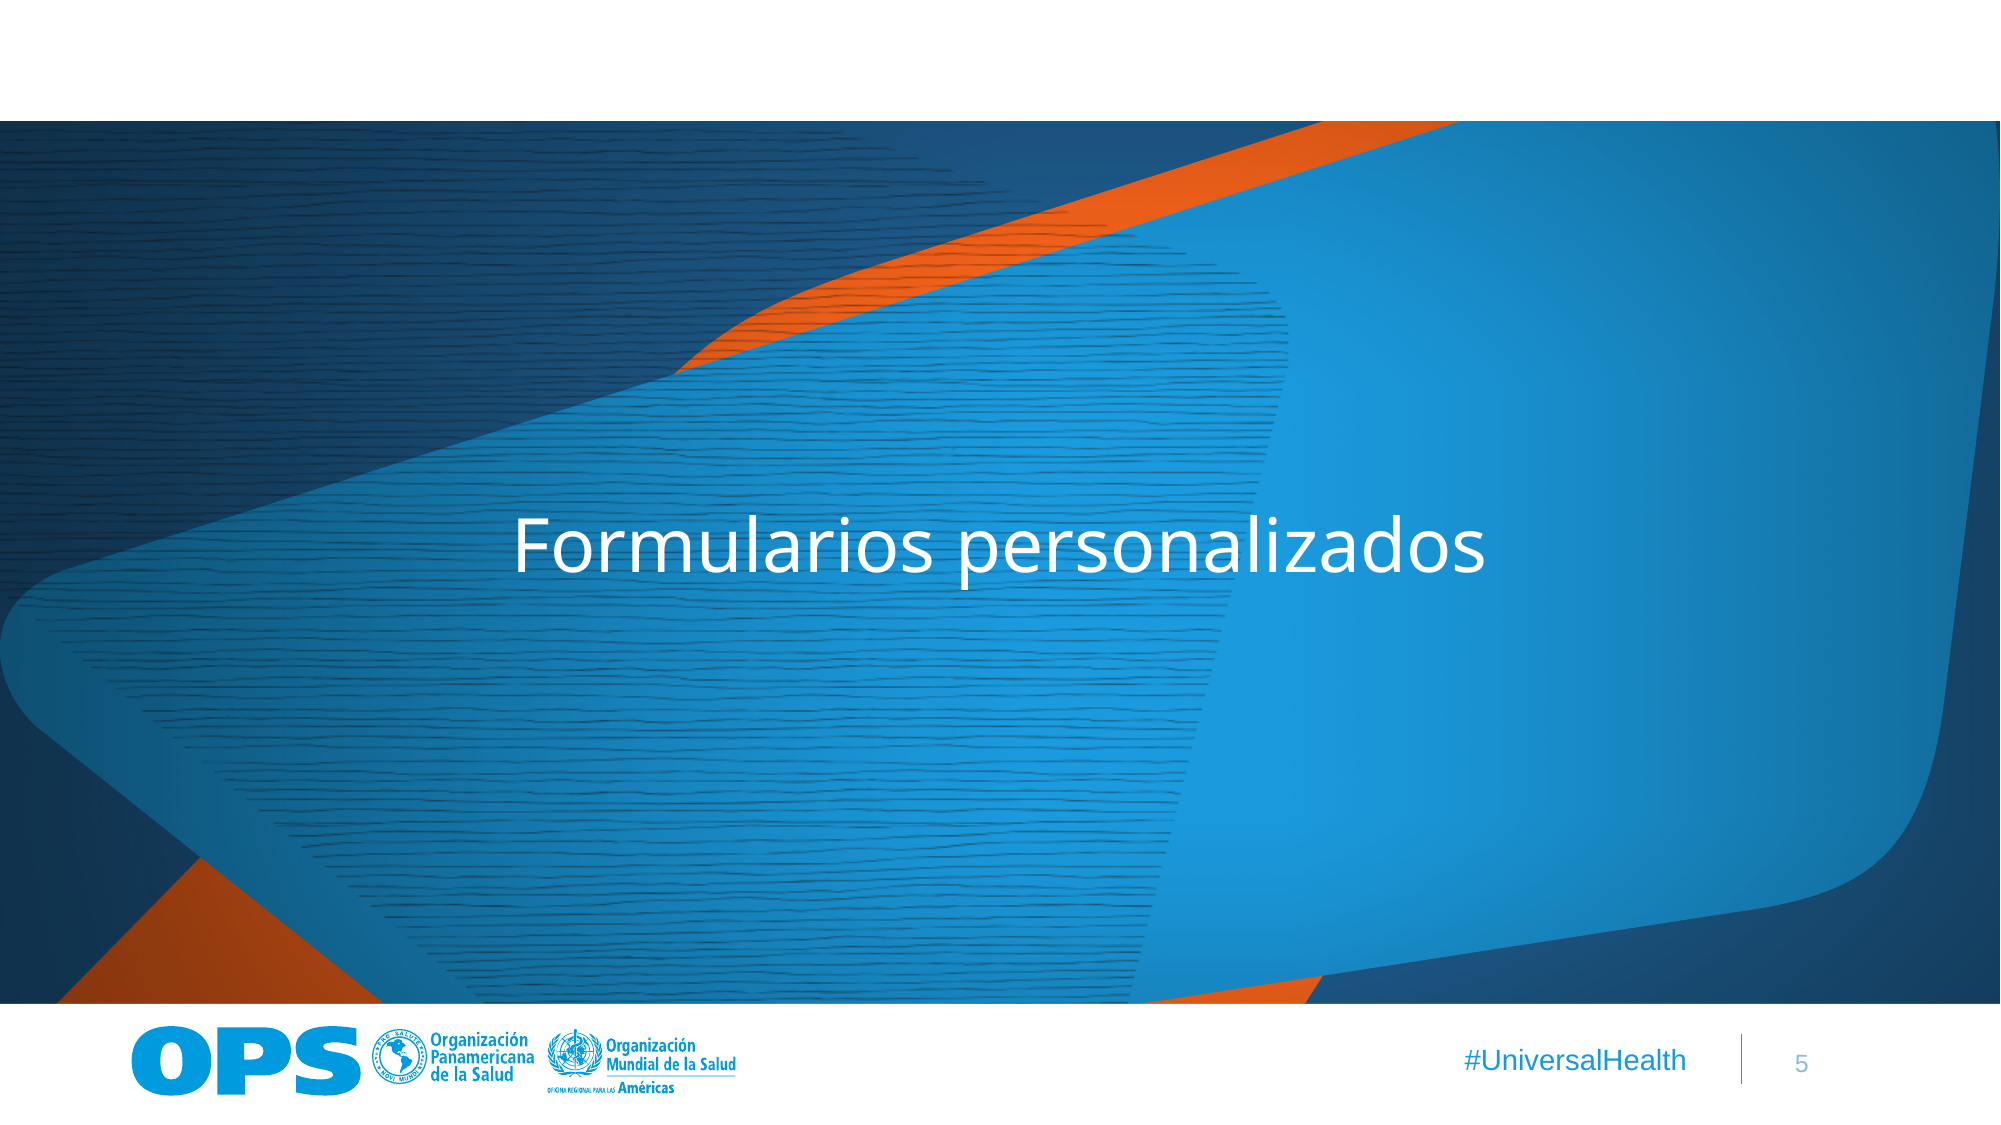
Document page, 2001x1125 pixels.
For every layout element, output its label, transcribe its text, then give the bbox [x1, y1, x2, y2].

picture [407, 1035, 421, 1045]
picture [580, 1053, 594, 1070]
picture [607, 1087, 616, 1093]
picture [577, 1032, 594, 1048]
slide_number 5 [1741, 1032, 1863, 1093]
picture [583, 1087, 592, 1093]
picture [556, 1038, 562, 1056]
picture [395, 1029, 401, 1036]
list Formularios personalizados [131, 499, 1869, 626]
picture [593, 1087, 606, 1093]
picture [0, 121, 2000, 1003]
picture [547, 1087, 561, 1093]
picture [403, 1076, 409, 1084]
picture [566, 1061, 579, 1071]
picture [582, 1042, 587, 1050]
picture [563, 1032, 573, 1038]
